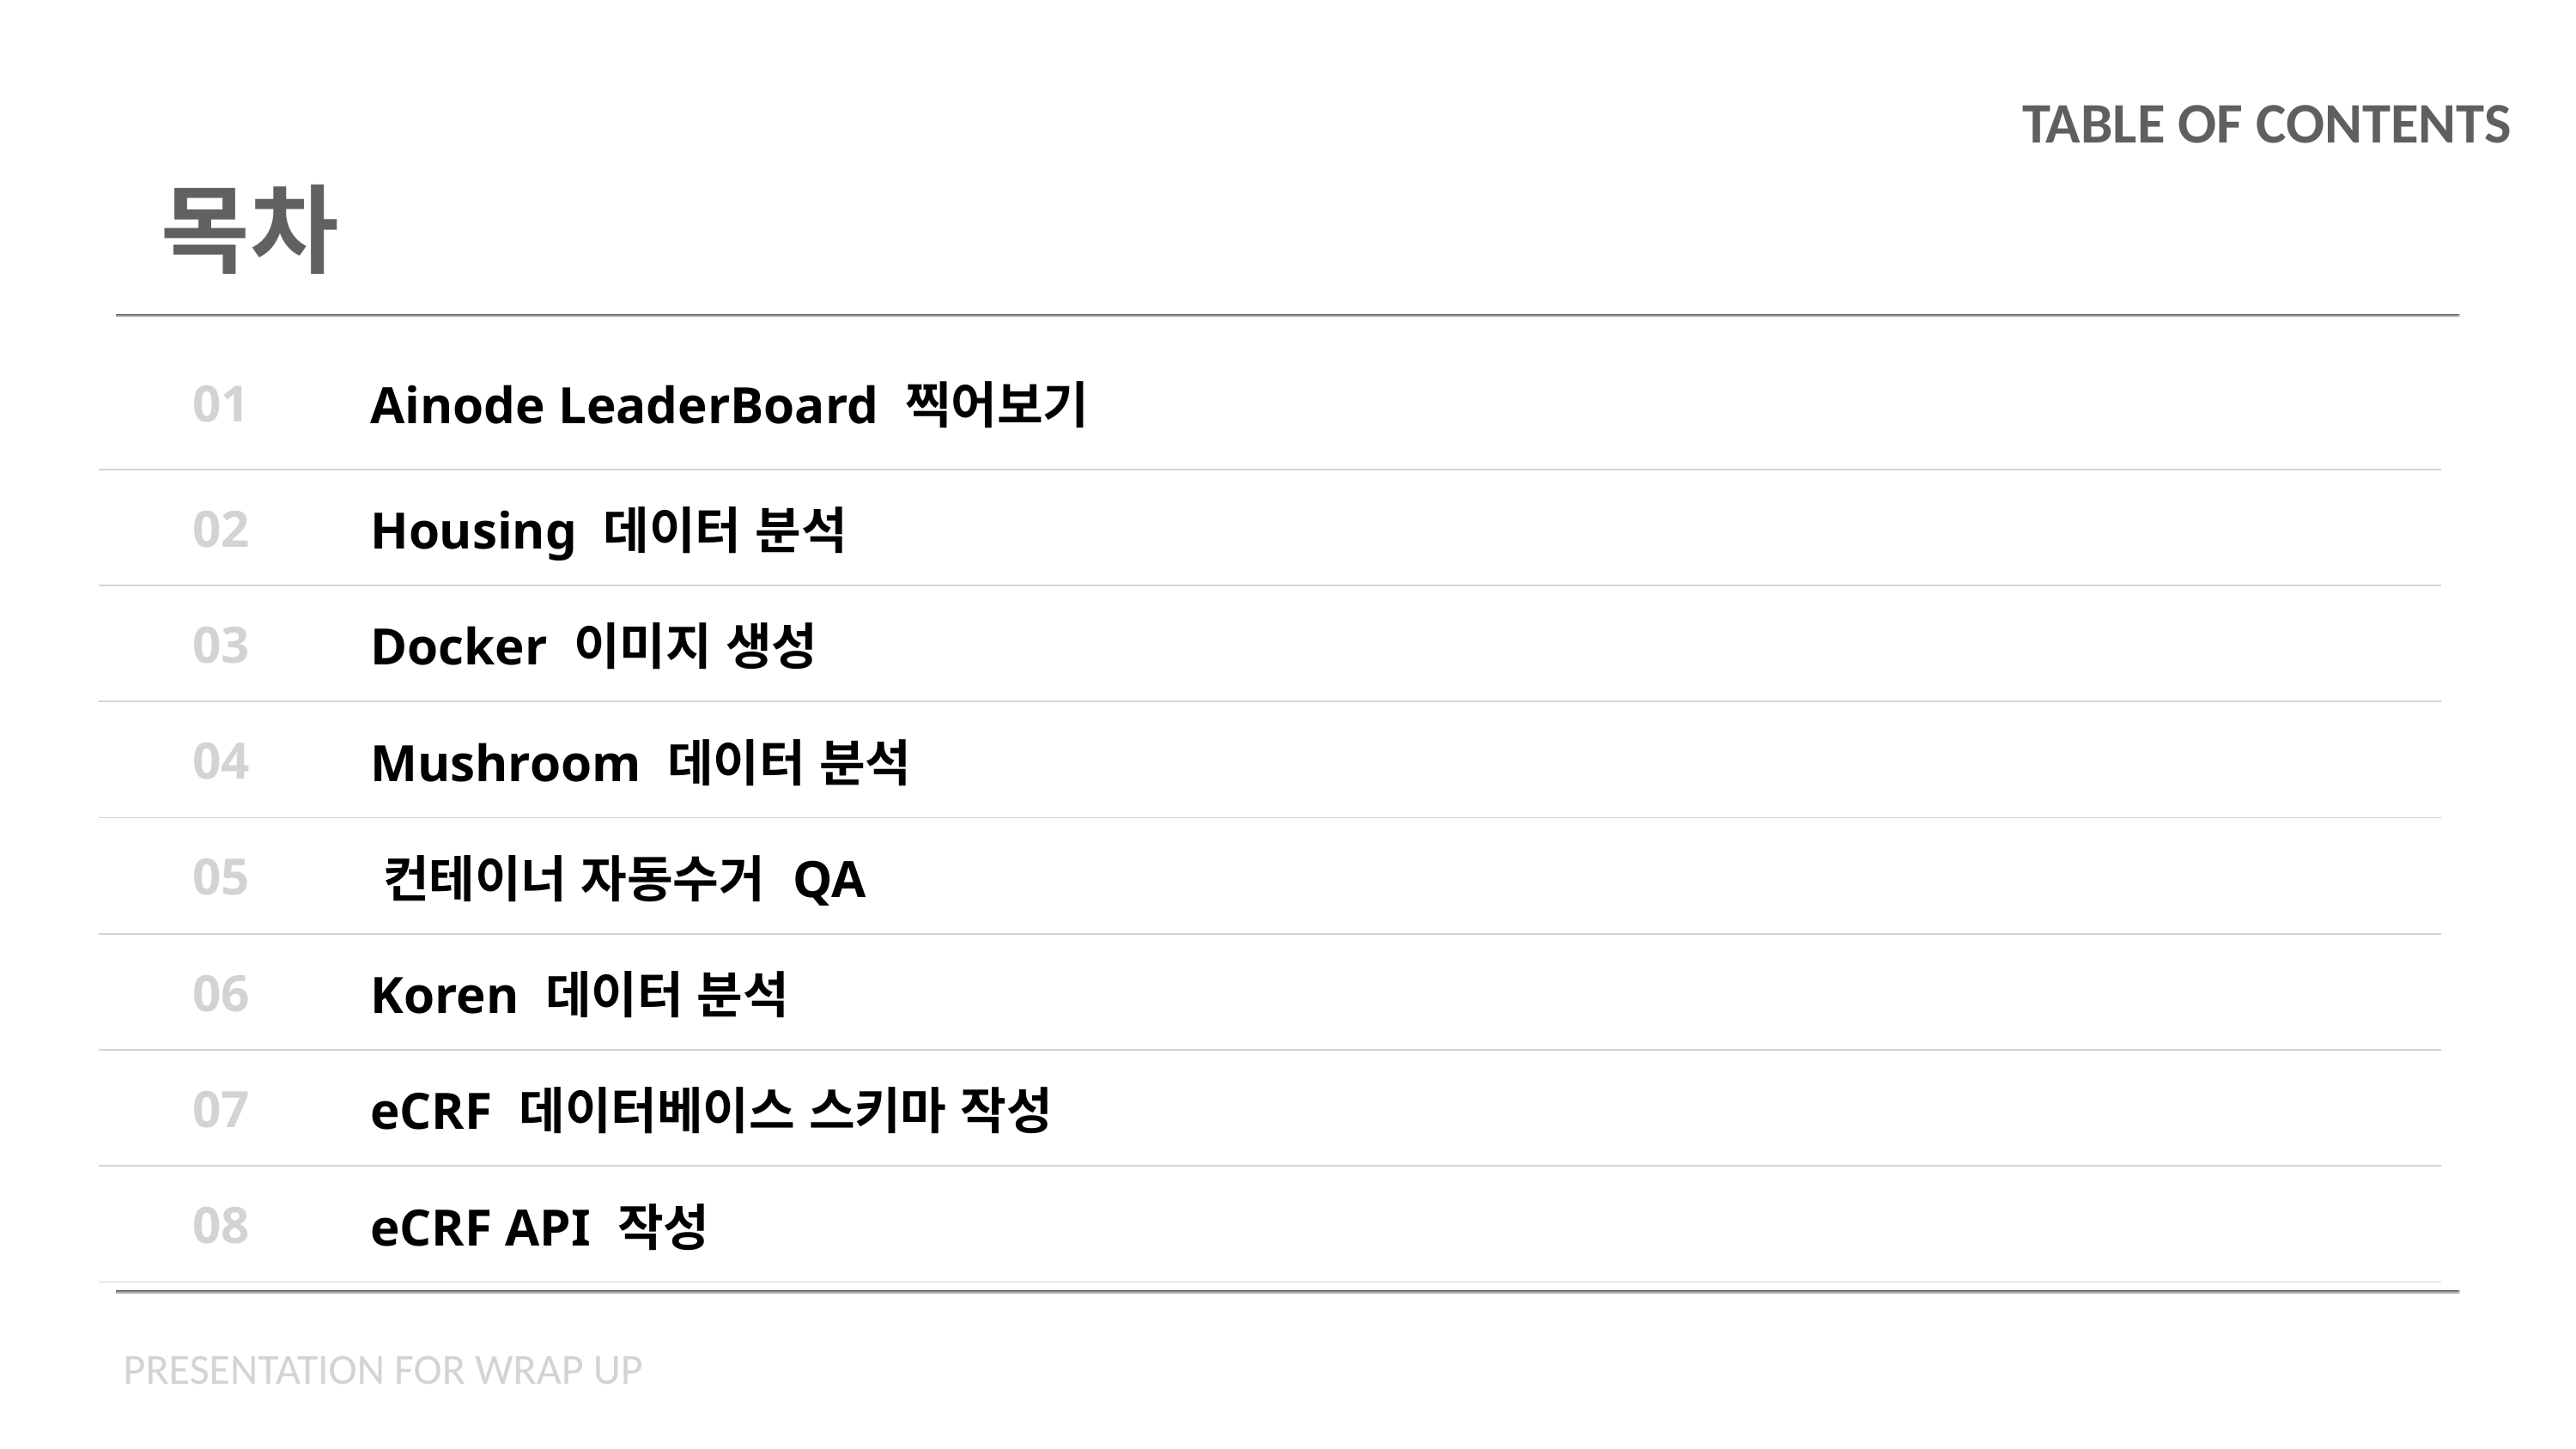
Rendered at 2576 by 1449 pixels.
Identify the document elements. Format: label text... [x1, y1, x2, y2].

table_cell 05 [99, 818, 344, 933]
table_cell 06 [99, 935, 344, 1049]
text_box PRESENTATION FOR WRAP UP [110, 1335, 656, 1399]
table_cell 02 [99, 470, 344, 585]
table_cell 04 [99, 702, 344, 817]
text_box 목차 [148, 162, 352, 292]
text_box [116, 1290, 2460, 1294]
table_cell 08 [99, 1167, 344, 1282]
table_cell eCRF 데이터베이스 스키마 작성 [344, 1051, 2441, 1165]
table_cell Koren 데이터 분석 [344, 935, 2441, 1049]
table_header Ainode LeaderBoard 찍어보기 [344, 336, 2441, 469]
table_cell Docker 이미지 생성 [344, 586, 2441, 700]
table_header 01 [99, 336, 344, 469]
table_cell Mushroom 데이터 분석 [344, 702, 2441, 817]
text_box TABLE OF CONTENTS [2009, 79, 2525, 161]
table_cell 07 [99, 1051, 344, 1165]
table_cell Housing 데이터 분석 [344, 470, 2441, 585]
table_cell 03 [99, 586, 344, 700]
table_cell eCRF API 작성 [344, 1167, 2441, 1282]
table_cell 컨테이너 자동수거 QA [344, 818, 2441, 933]
